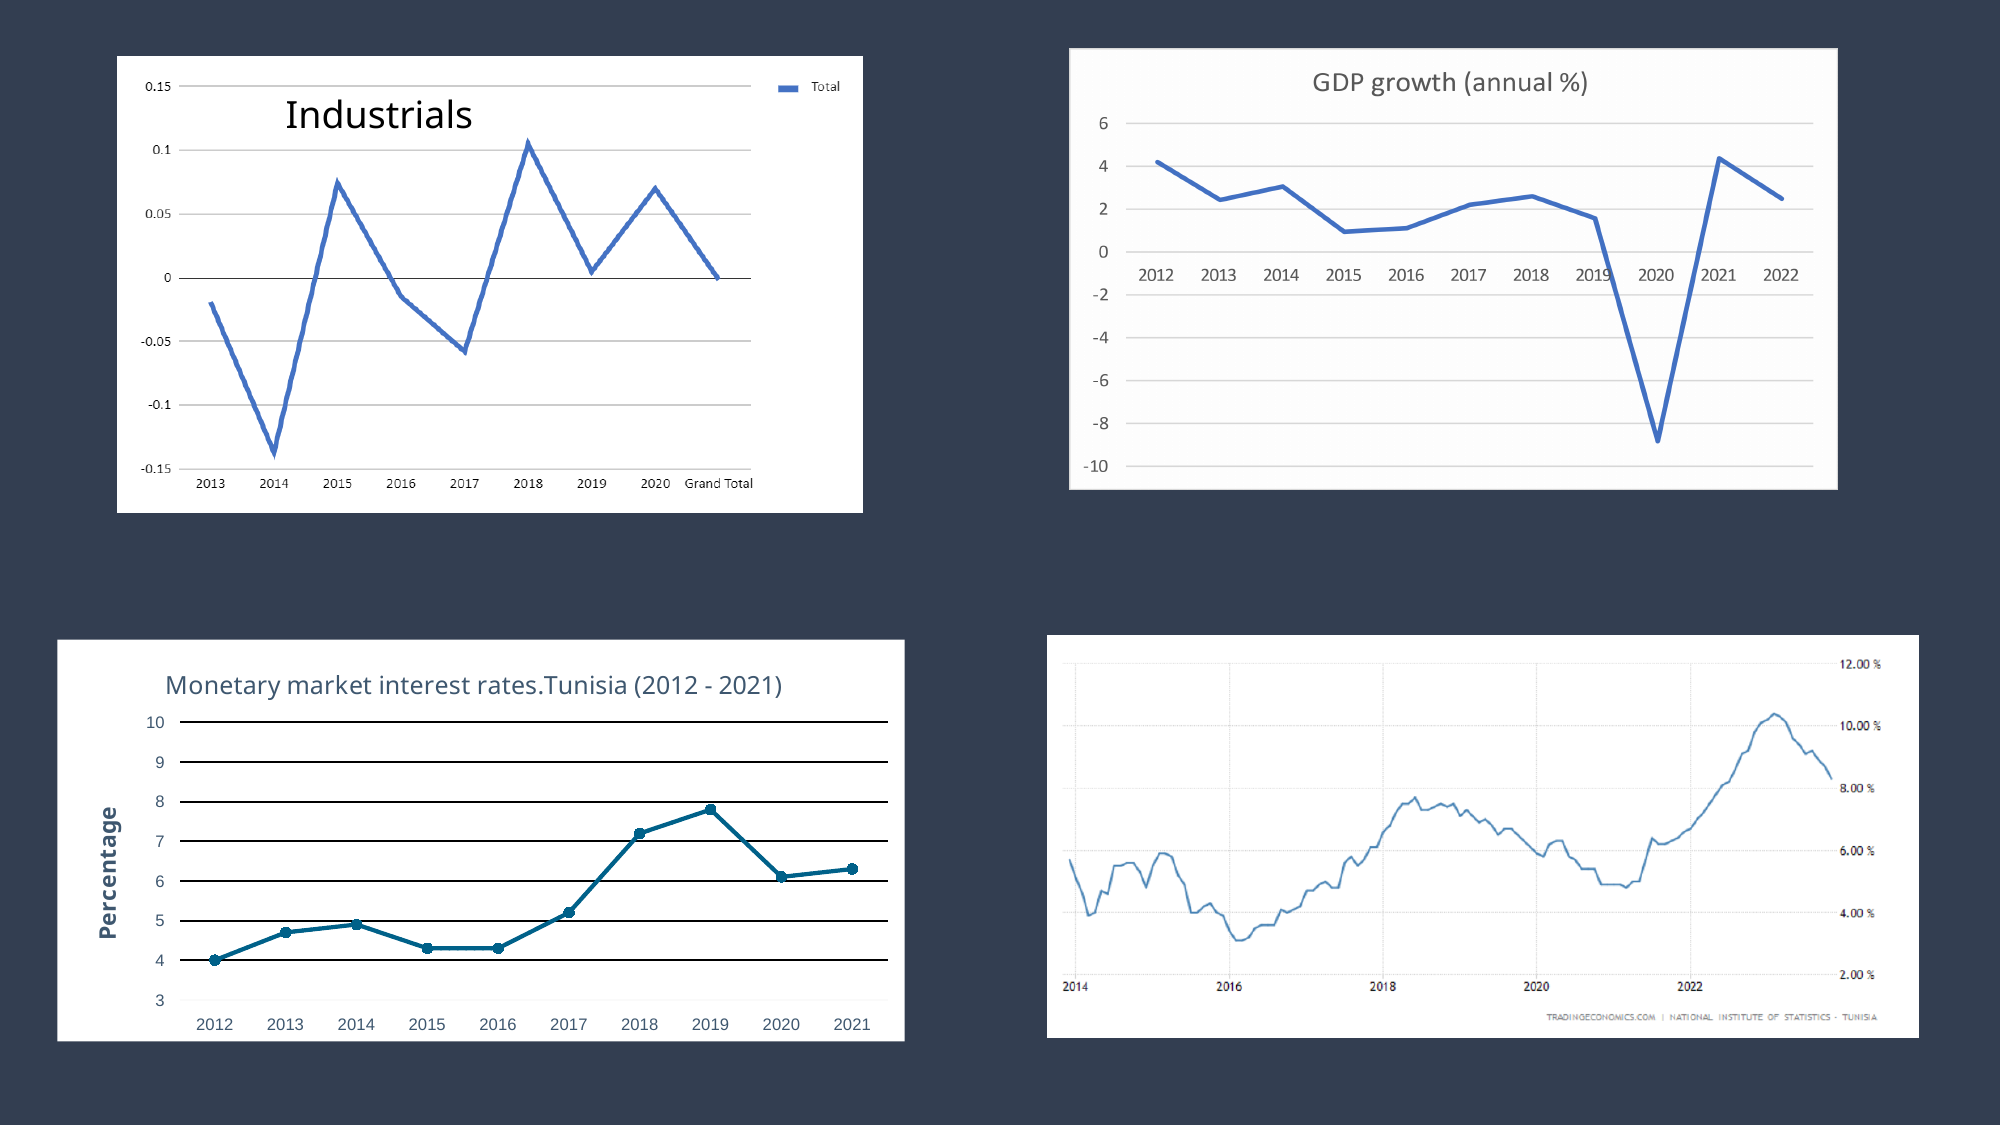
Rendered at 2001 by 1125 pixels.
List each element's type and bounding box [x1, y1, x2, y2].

picture [116, 56, 863, 513]
picture [1046, 634, 1920, 1038]
chart [56, 638, 906, 1042]
picture [1069, 47, 1838, 491]
